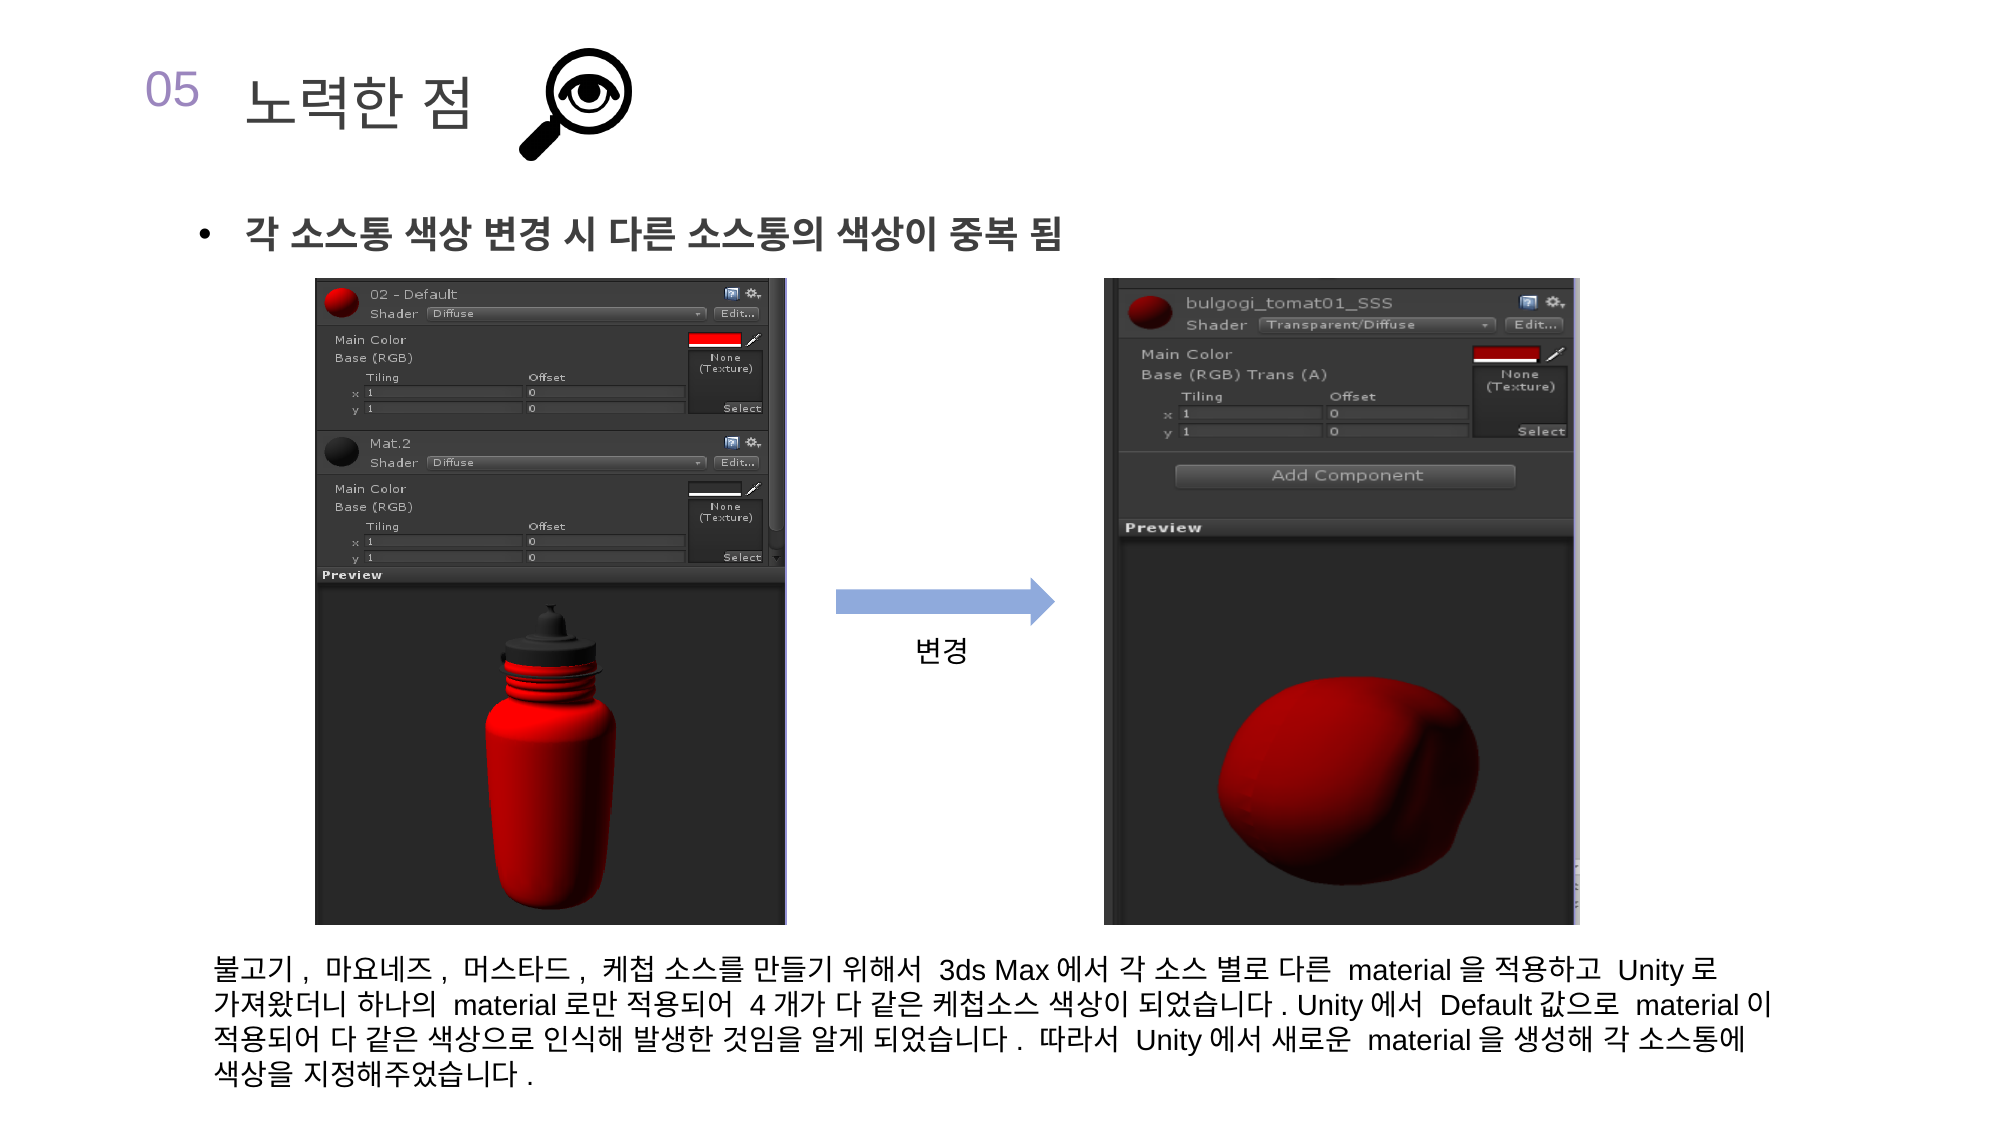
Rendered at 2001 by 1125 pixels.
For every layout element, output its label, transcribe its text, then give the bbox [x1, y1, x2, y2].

text_box 불고기, 마요네즈, 머스타드, 케첩 소스를 만들기 위해서 3ds Max에서 각 소스 별로 다른 material을 적용하고 Unity로 가져왔더니 하나의 material로만 적용되어 4개가 다 같은 케첩소스 색상이 되었습니다. Unity에서 Default값으로 material이 적용되어 다 같은 색상으로 인식해 발생한 것임을 알게 되었습니다. 따라서 Unity에서 새로운 material을 생성해 각 소스통에 색상을 지정해주었습니다. [199, 943, 1801, 1099]
text_box [834, 575, 1058, 629]
text_box 노력한 점 [229, 24, 734, 137]
text_box 05 [87, 48, 258, 161]
picture [1103, 278, 1580, 925]
text_box 각 소스통 색상 변경 시 다른 소스통의 색상이 중복 됨 [183, 181, 1201, 259]
picture [315, 278, 787, 925]
picture [519, 48, 633, 162]
text_box 변경 [900, 626, 985, 676]
